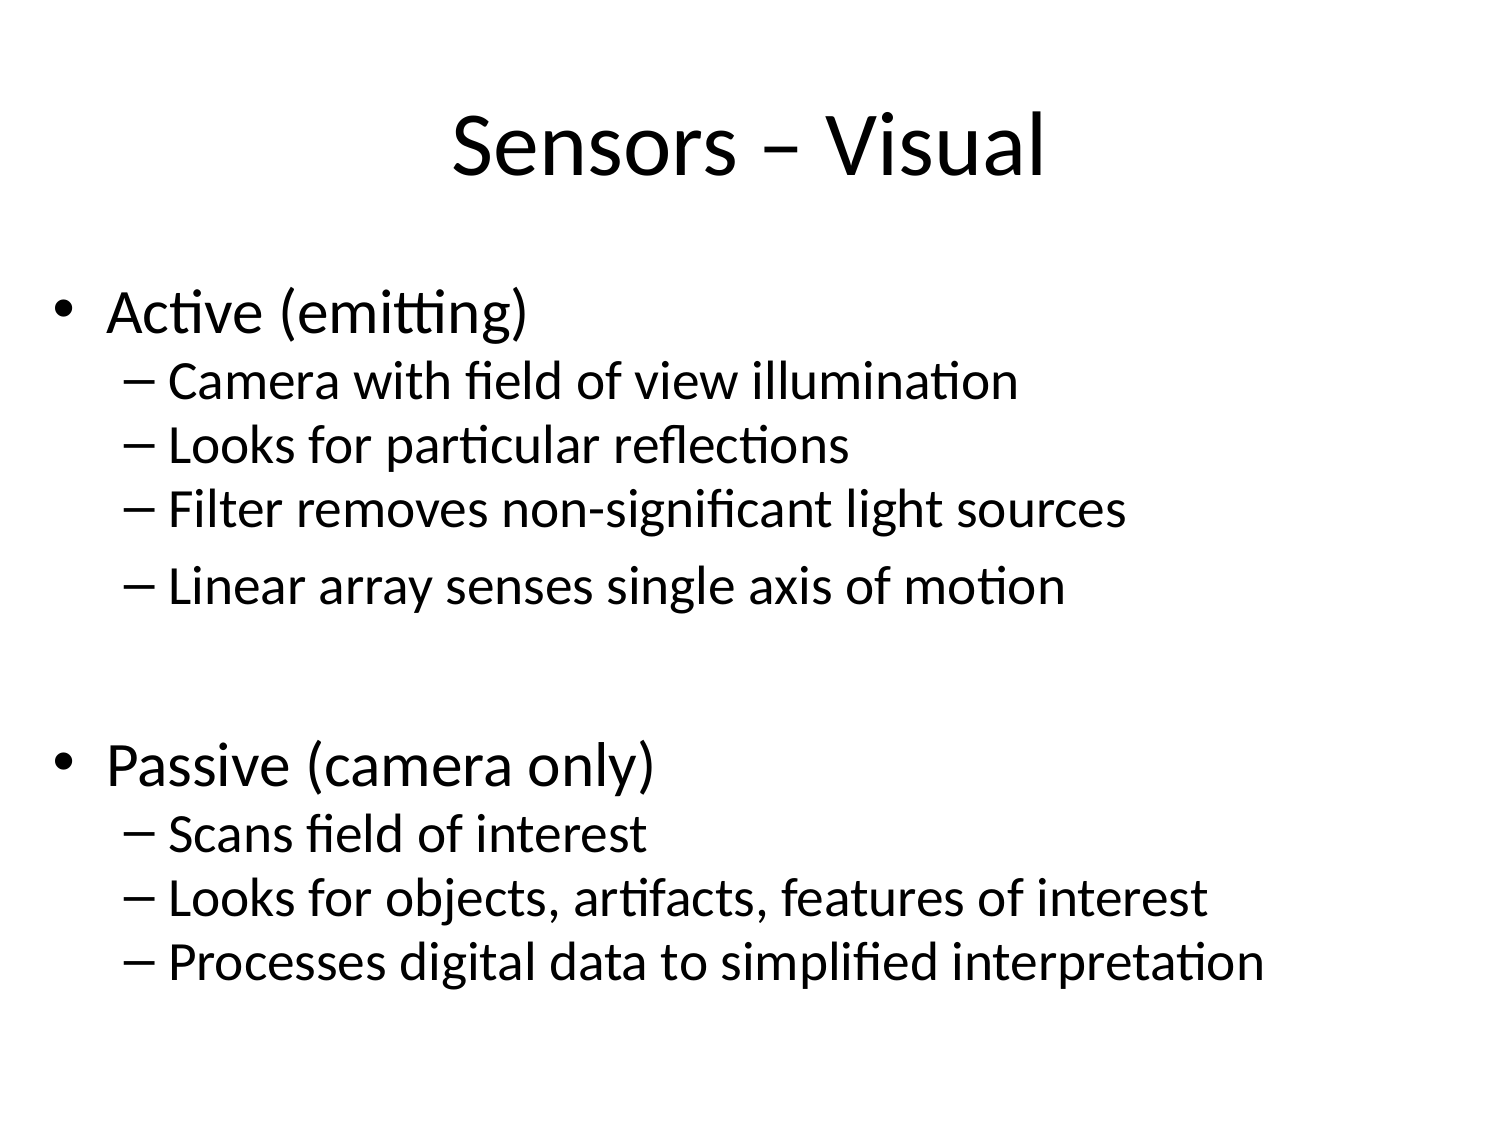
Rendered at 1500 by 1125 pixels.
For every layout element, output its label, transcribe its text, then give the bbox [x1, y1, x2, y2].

list Active (emitting) Camera with field of view illumination Looks for particular reflections Filter removes non-significant light sources Linear array senses single axis of motion Passive (camera only) Scans field of interest Looks for objects, artifacts, features of interest Processes digital data to simplified interpretation [37, 262, 1463, 1005]
title Sensors – Visual [75, 45, 1425, 233]
